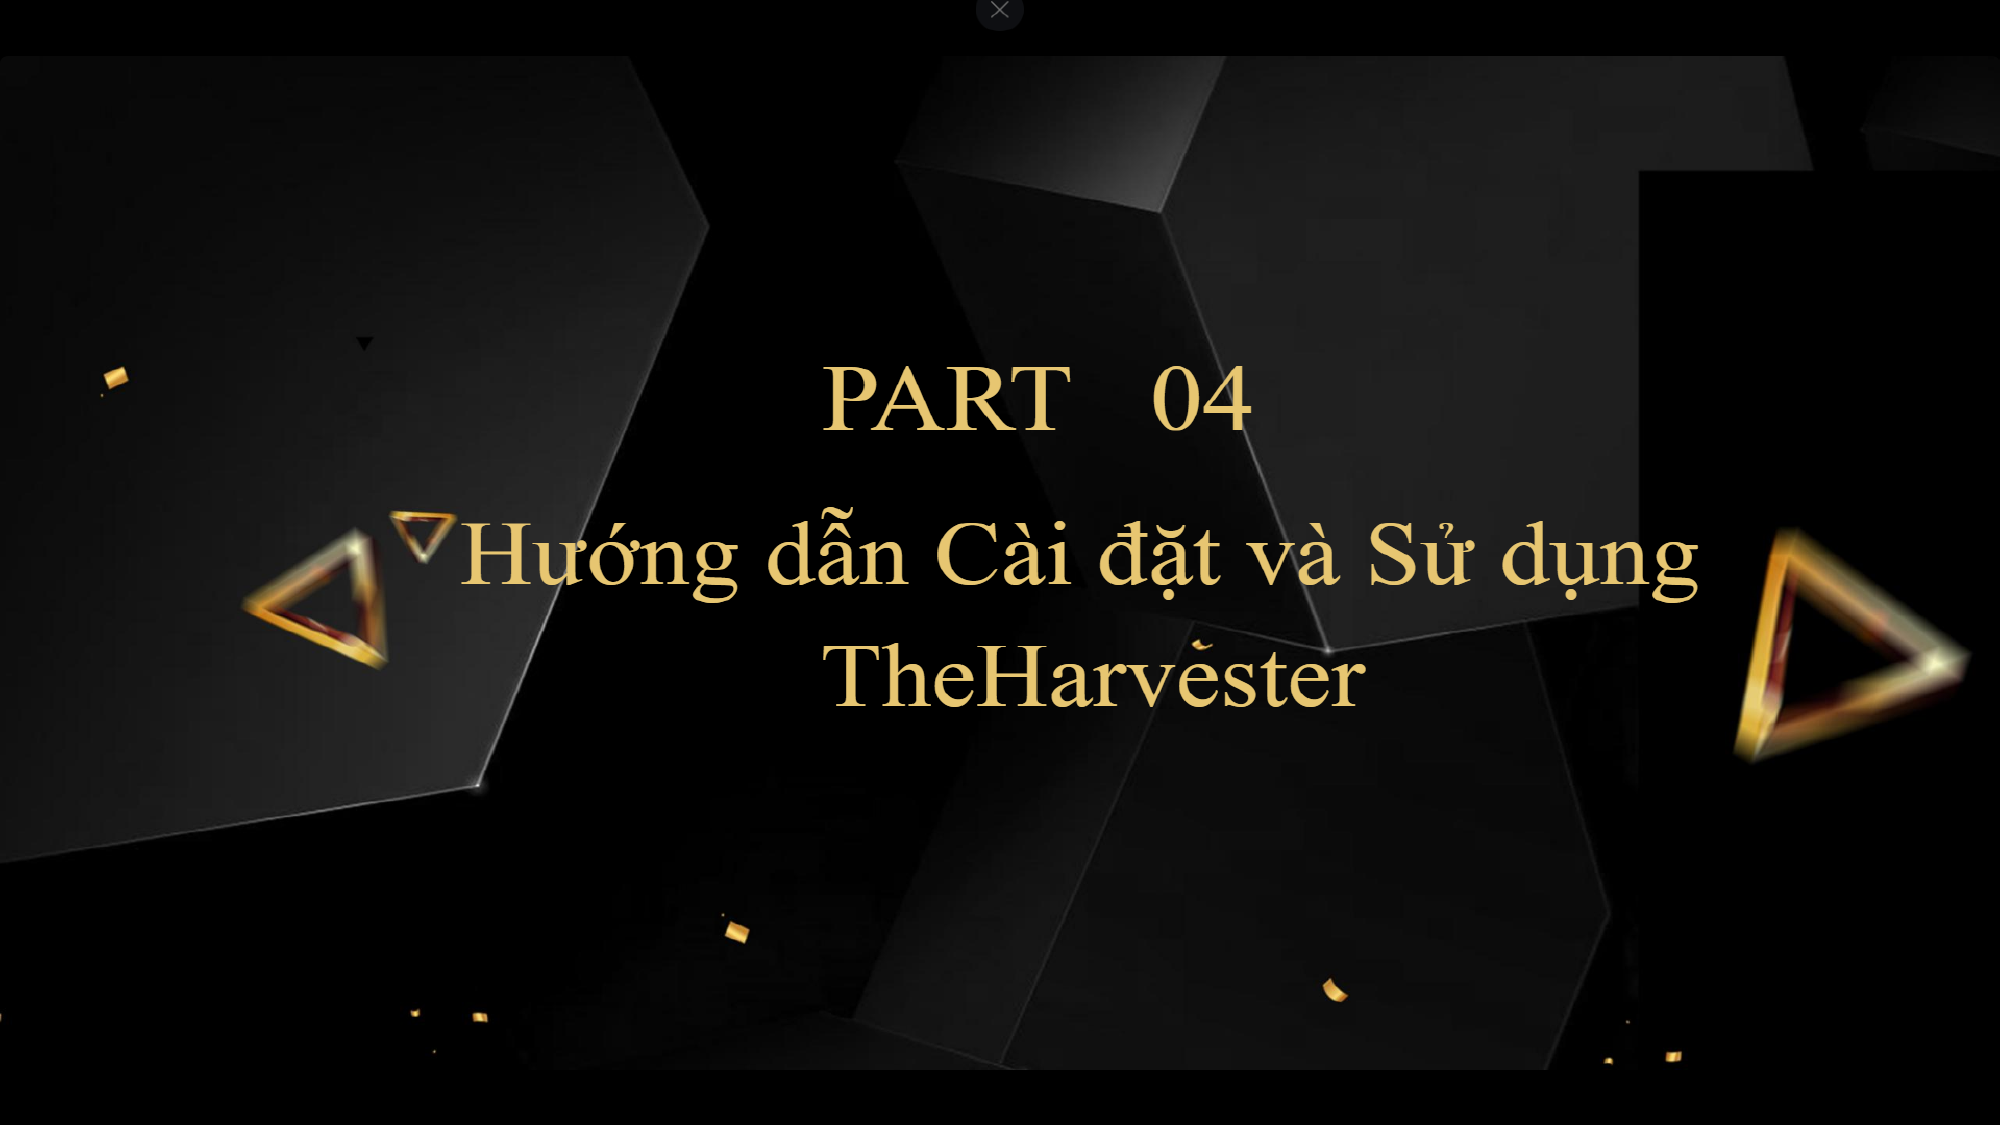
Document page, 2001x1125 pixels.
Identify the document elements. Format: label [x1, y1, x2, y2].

list [0, 0, 2000, 1125]
